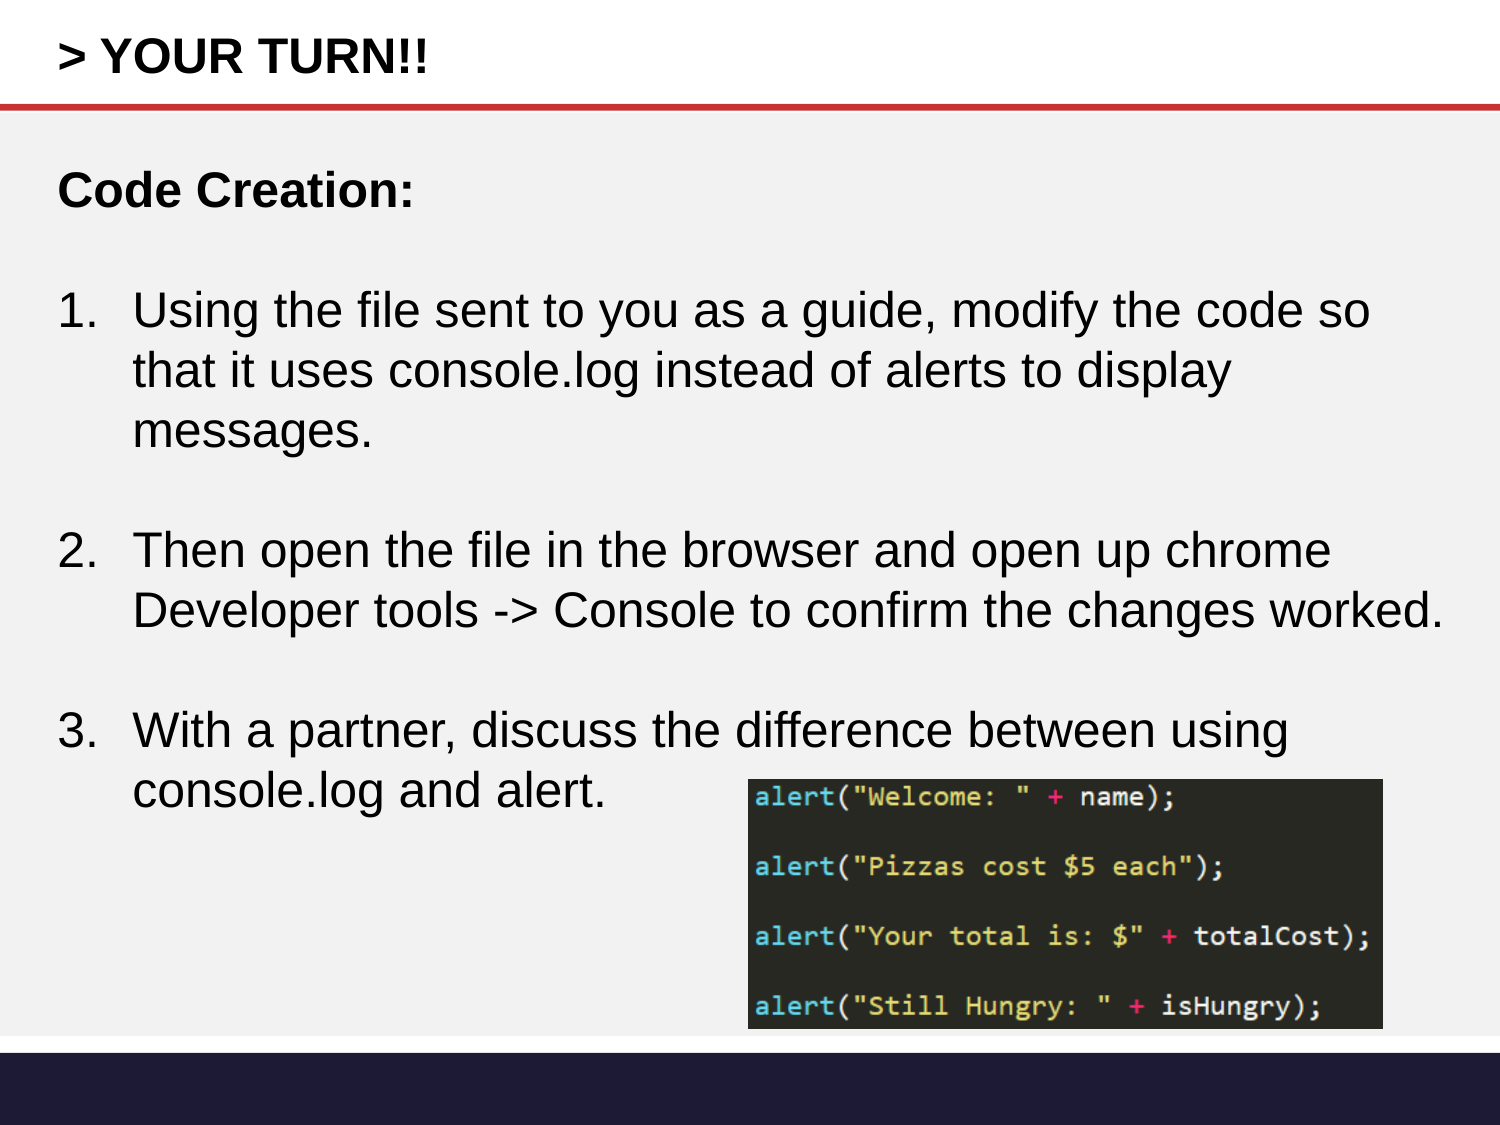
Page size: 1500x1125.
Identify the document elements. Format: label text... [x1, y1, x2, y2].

text_box > YOUR TURN!! [50, 16, 913, 91]
text_box [0, 112, 1500, 1036]
text_box Code Creation: Using the file sent to you as a guide, modify the code so that it uses console.log instead of alerts to display messages. Then open the file in the browser and open up chrome Developer tools -> Console to confirm the changes worked. With a partner, discuss the difference between using console.log and alert. [49, 149, 1475, 825]
picture [748, 779, 1383, 1029]
